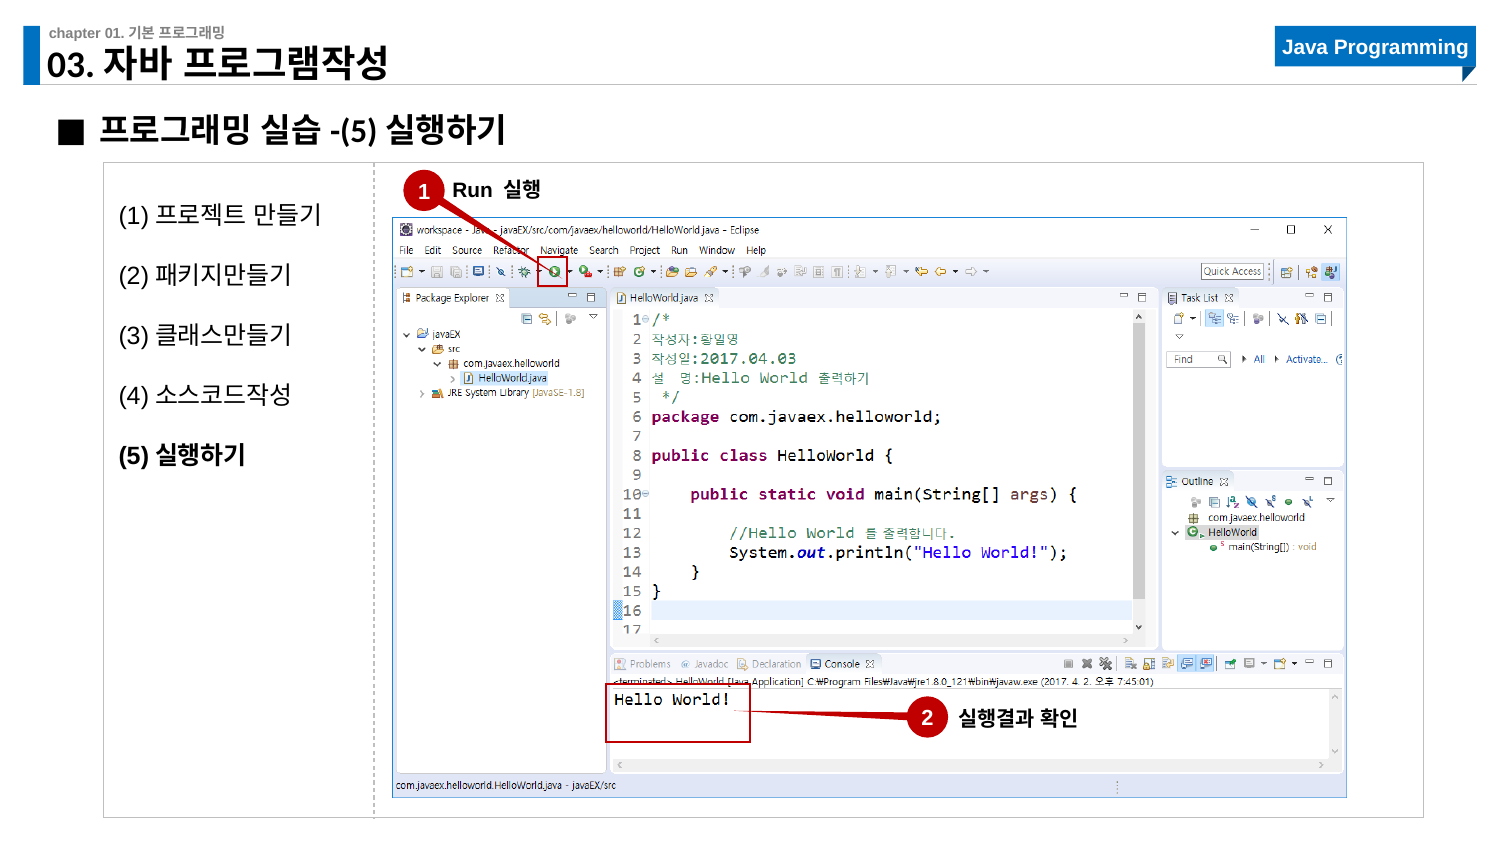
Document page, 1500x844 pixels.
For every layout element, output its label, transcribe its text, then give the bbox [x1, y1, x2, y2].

title 03.자바 프로그램작성 [47, 51, 542, 86]
text_box Run 실행 [437, 168, 557, 209]
text_box [103, 162, 373, 818]
text_box 1 [444, 209, 474, 217]
text_box [375, 162, 1424, 818]
picture [392, 217, 1347, 798]
text_box 1 [402, 168, 437, 213]
list 프로그래밍 실습-(5)실행하기 [55, 89, 1488, 140]
